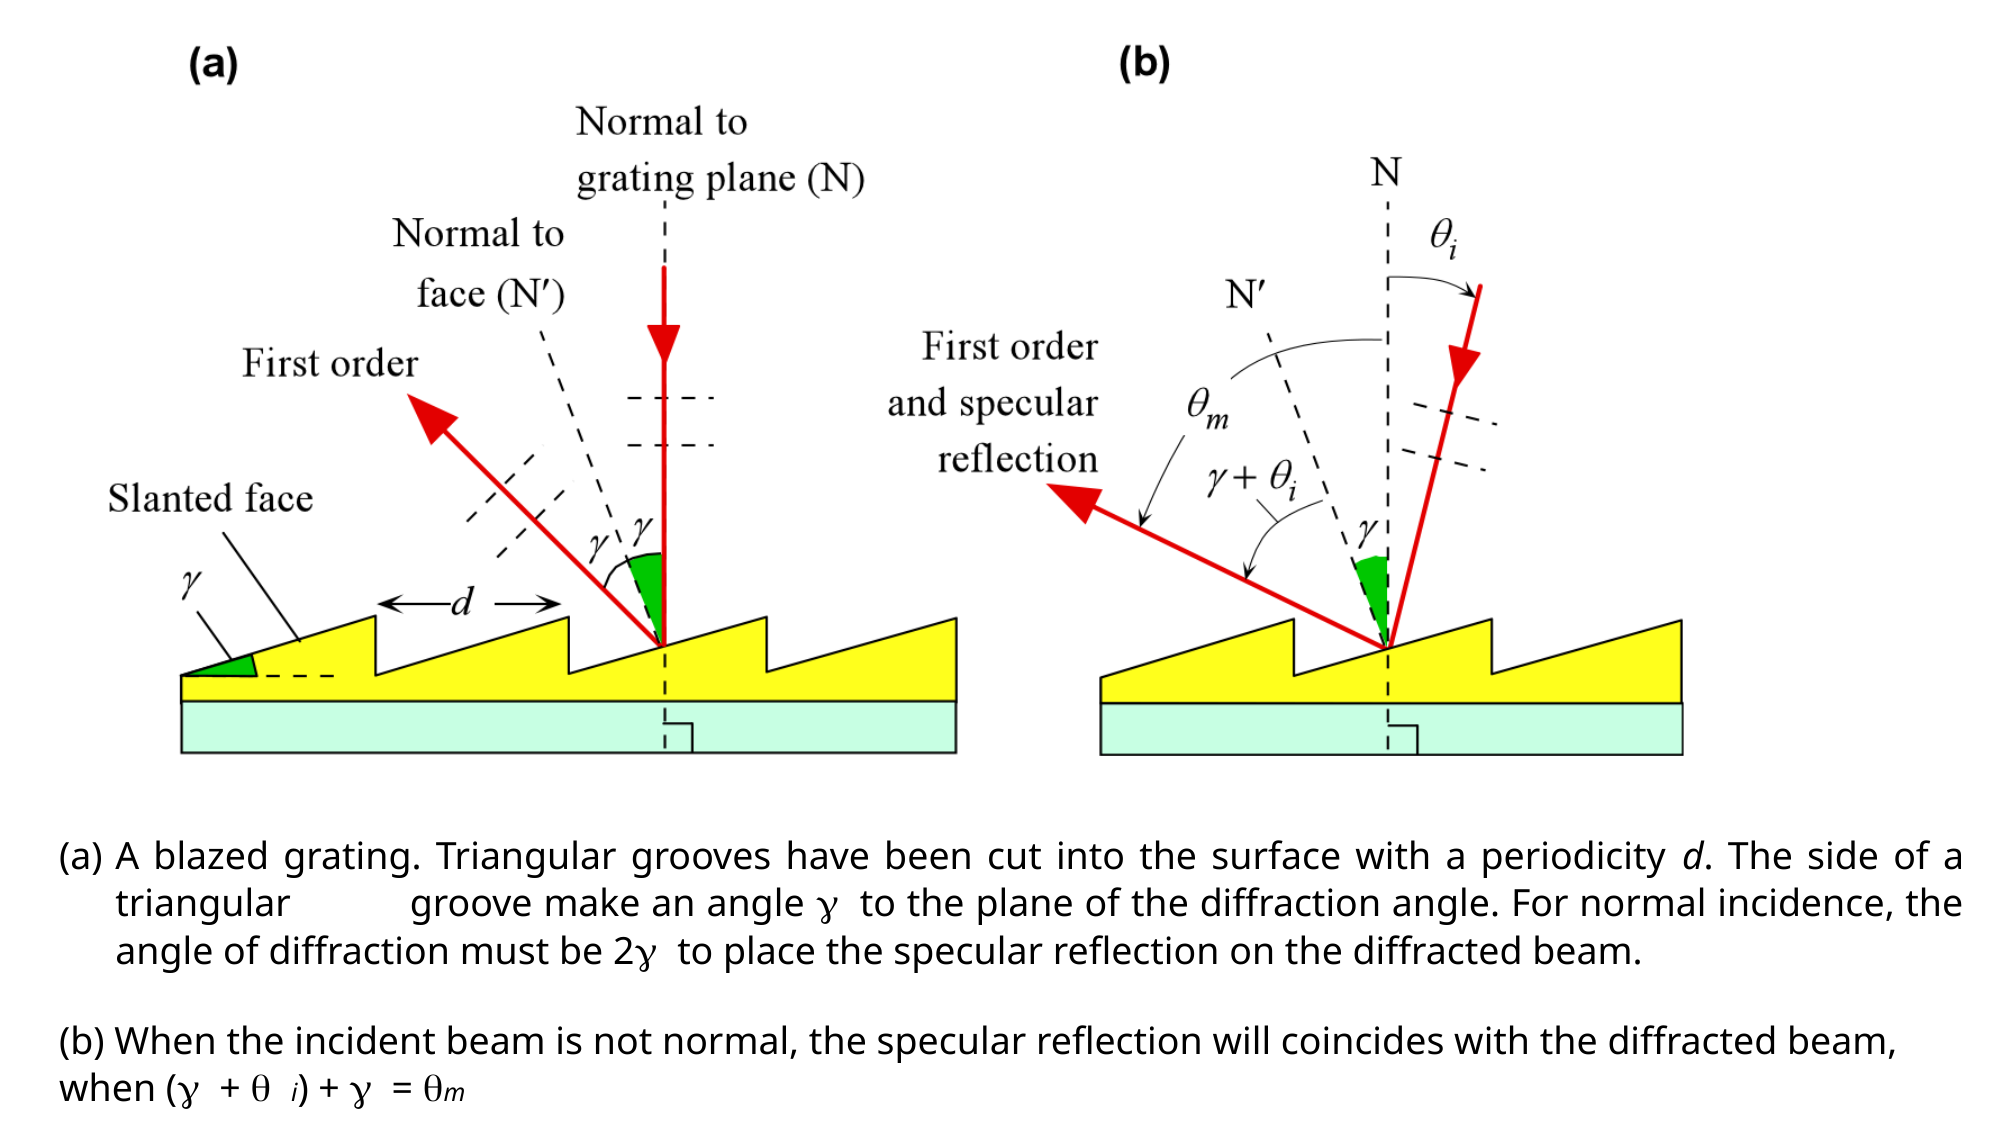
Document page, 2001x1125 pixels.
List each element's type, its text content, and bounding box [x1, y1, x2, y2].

picture [108, 37, 1684, 756]
text_box A blazed grating. Triangular grooves have been cut into the surface with a periodicity d. The side of a triangular groove make an angle  to the plane of the diffraction angle. For normal incidence, the angle of diffraction must be 2 to place the specular reflection on the diffracted beam. (b) When the incident beam is not normal, the specular reflection will coincides with the diffracted beam, when ( + q i) +  = qm [44, 825, 1980, 1118]
